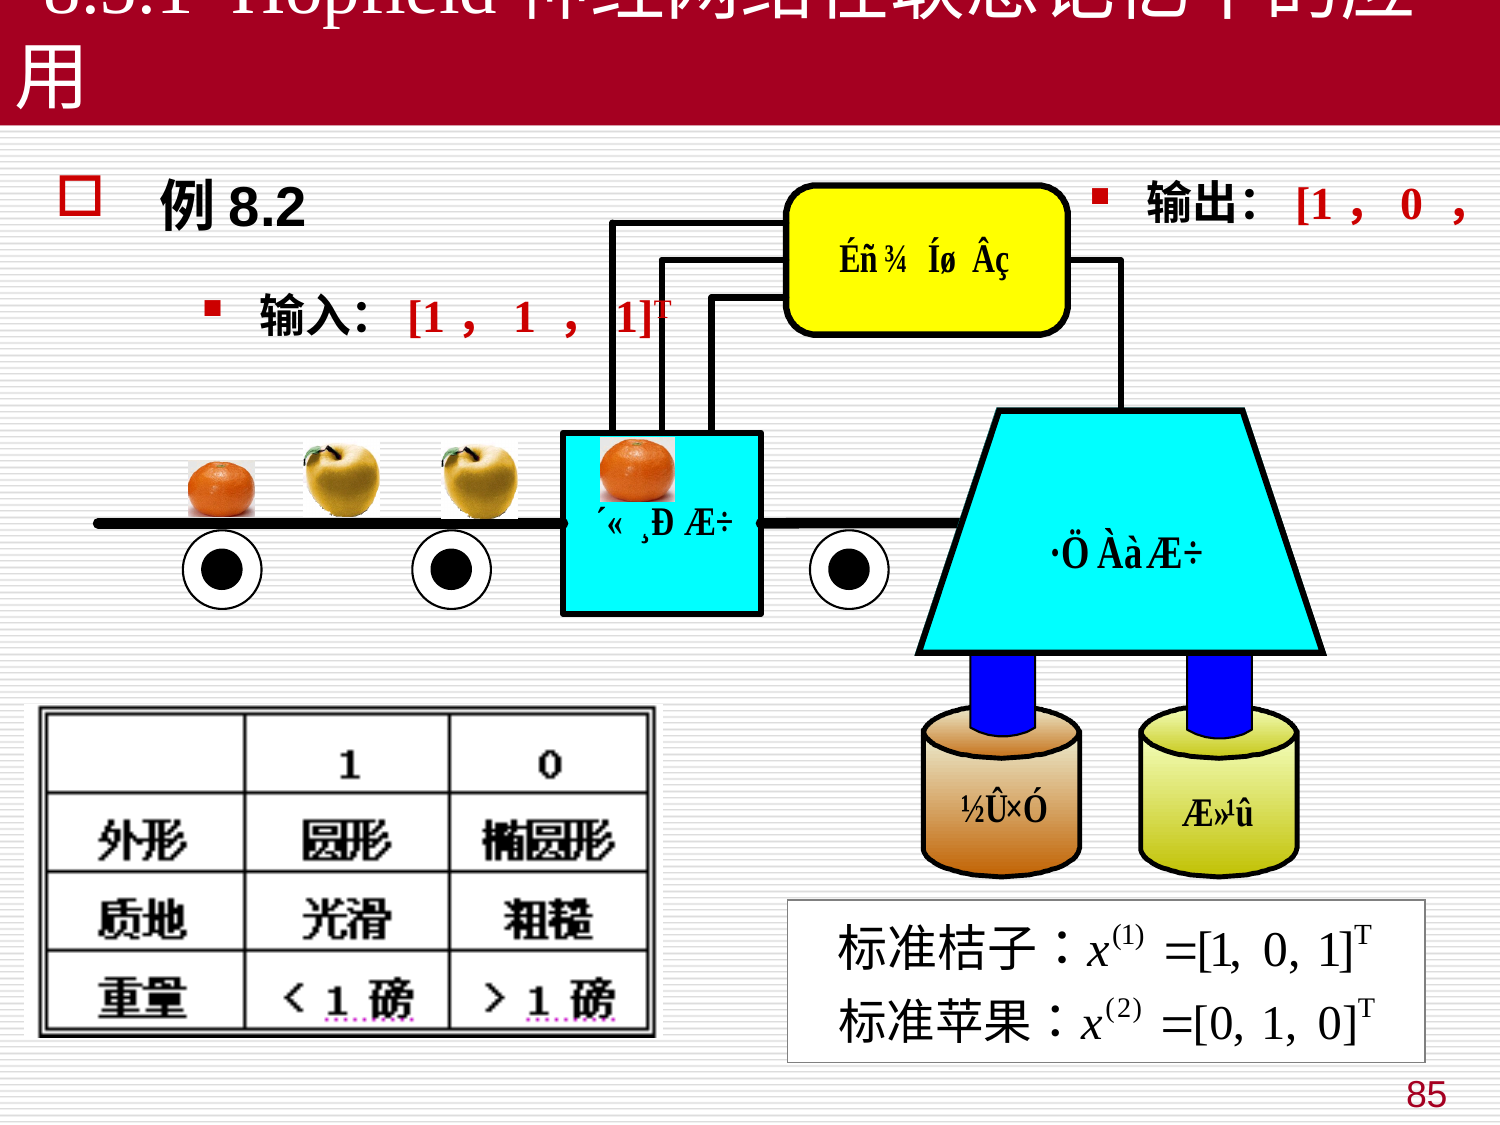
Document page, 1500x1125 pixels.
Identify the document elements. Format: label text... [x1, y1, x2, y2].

text_box 例8.2 [41, 148, 1459, 275]
slide_number 85 [1137, 1062, 1463, 1122]
picture [0, 126, 1500, 1125]
text_box [787, 899, 1425, 1063]
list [830, 912, 1382, 987]
text_box 输出：[1，0 ，1]T [1074, 162, 1500, 238]
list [832, 986, 1383, 1060]
picture [599, 437, 676, 502]
text_box 8.5.1 Hopfield神经网络在联想记忆中的应用 [0, 0, 1500, 126]
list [87, 174, 1338, 888]
